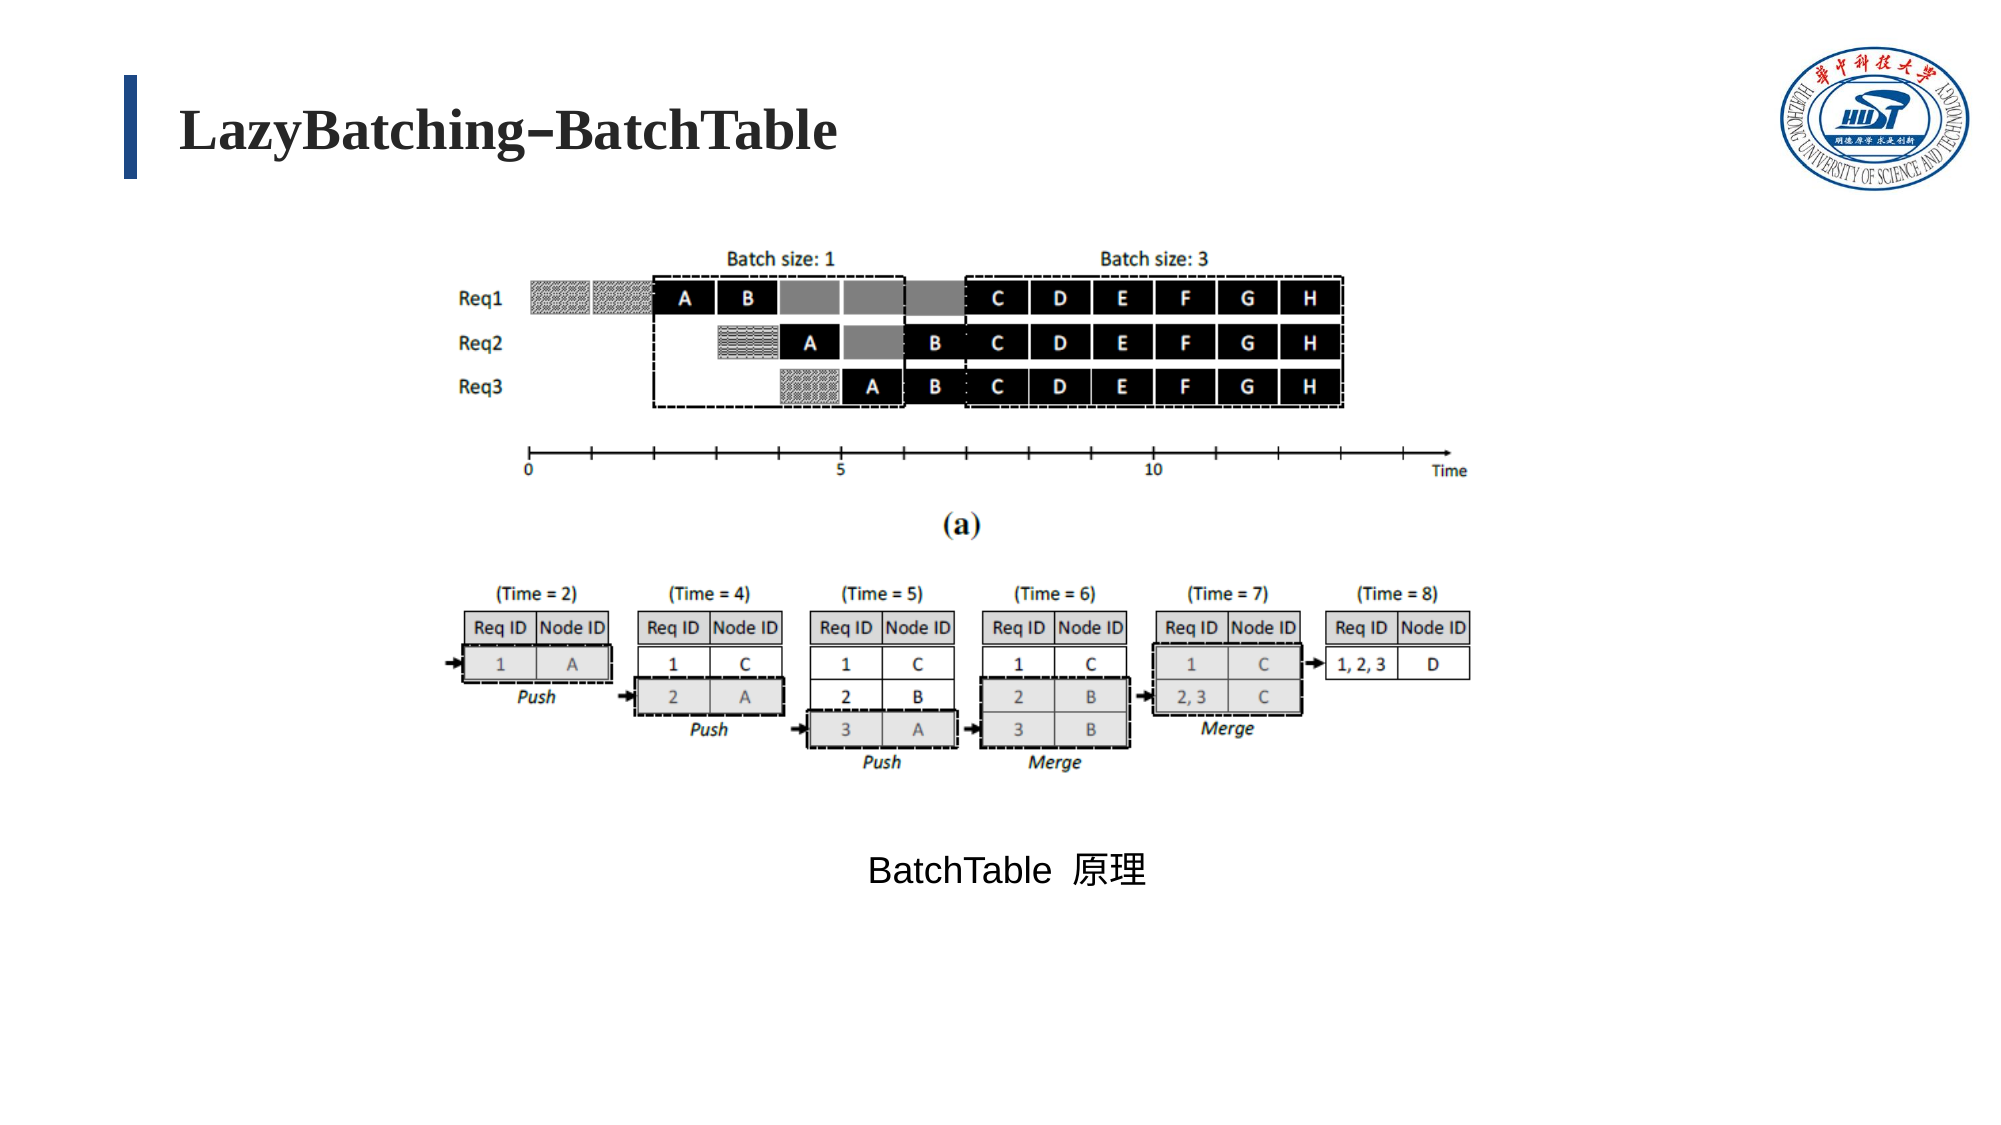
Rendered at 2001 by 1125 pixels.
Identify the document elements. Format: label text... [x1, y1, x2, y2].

text_box BatchTable 原理 [852, 838, 1184, 899]
picture [422, 225, 1499, 793]
text_box LazyBatching–BatchTable [164, 83, 1758, 169]
picture [1758, 27, 2000, 195]
